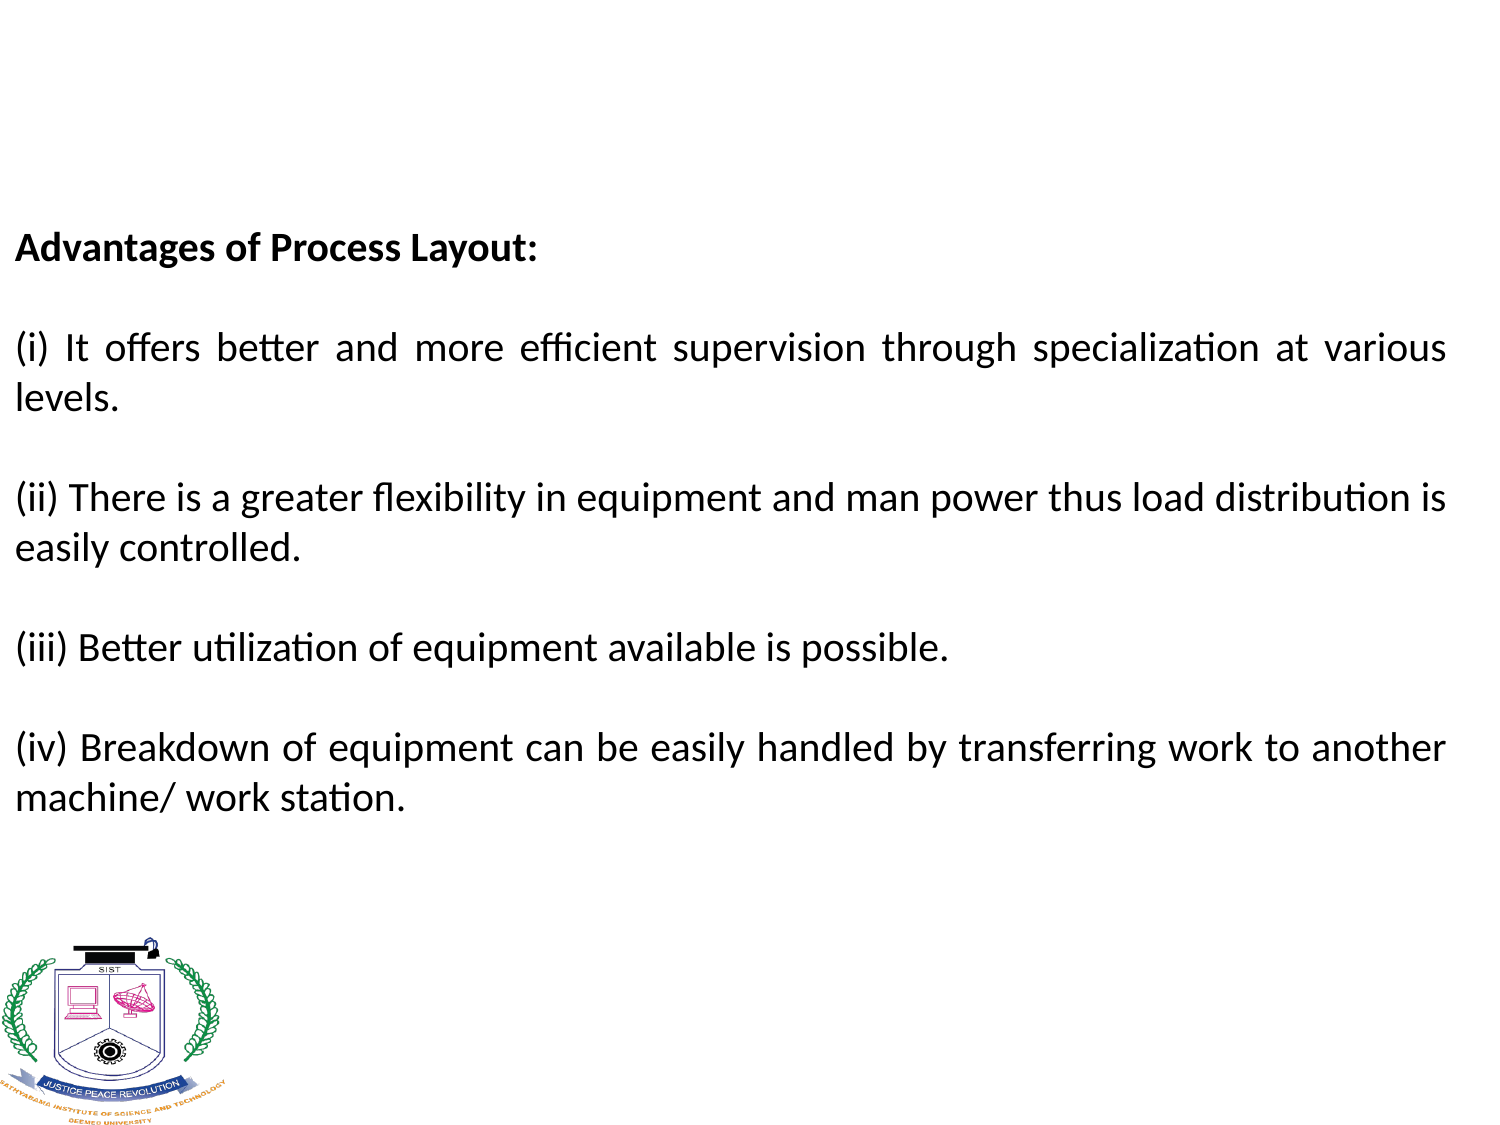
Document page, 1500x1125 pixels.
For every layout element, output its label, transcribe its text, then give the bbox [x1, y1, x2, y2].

picture [0, 937, 225, 1125]
text_box Advantages of Process Layout: (i) It offers better and more efficient supervision through specialization at various levels. (ii) There is a greater flexibility in equipment and man power thus load distribution is easily controlled. (iii) Better utilization of equipment available is possible. (iv) Breakdown of equipment can be easily handled by transferring work to another machine/ work station. [0, 212, 1463, 873]
